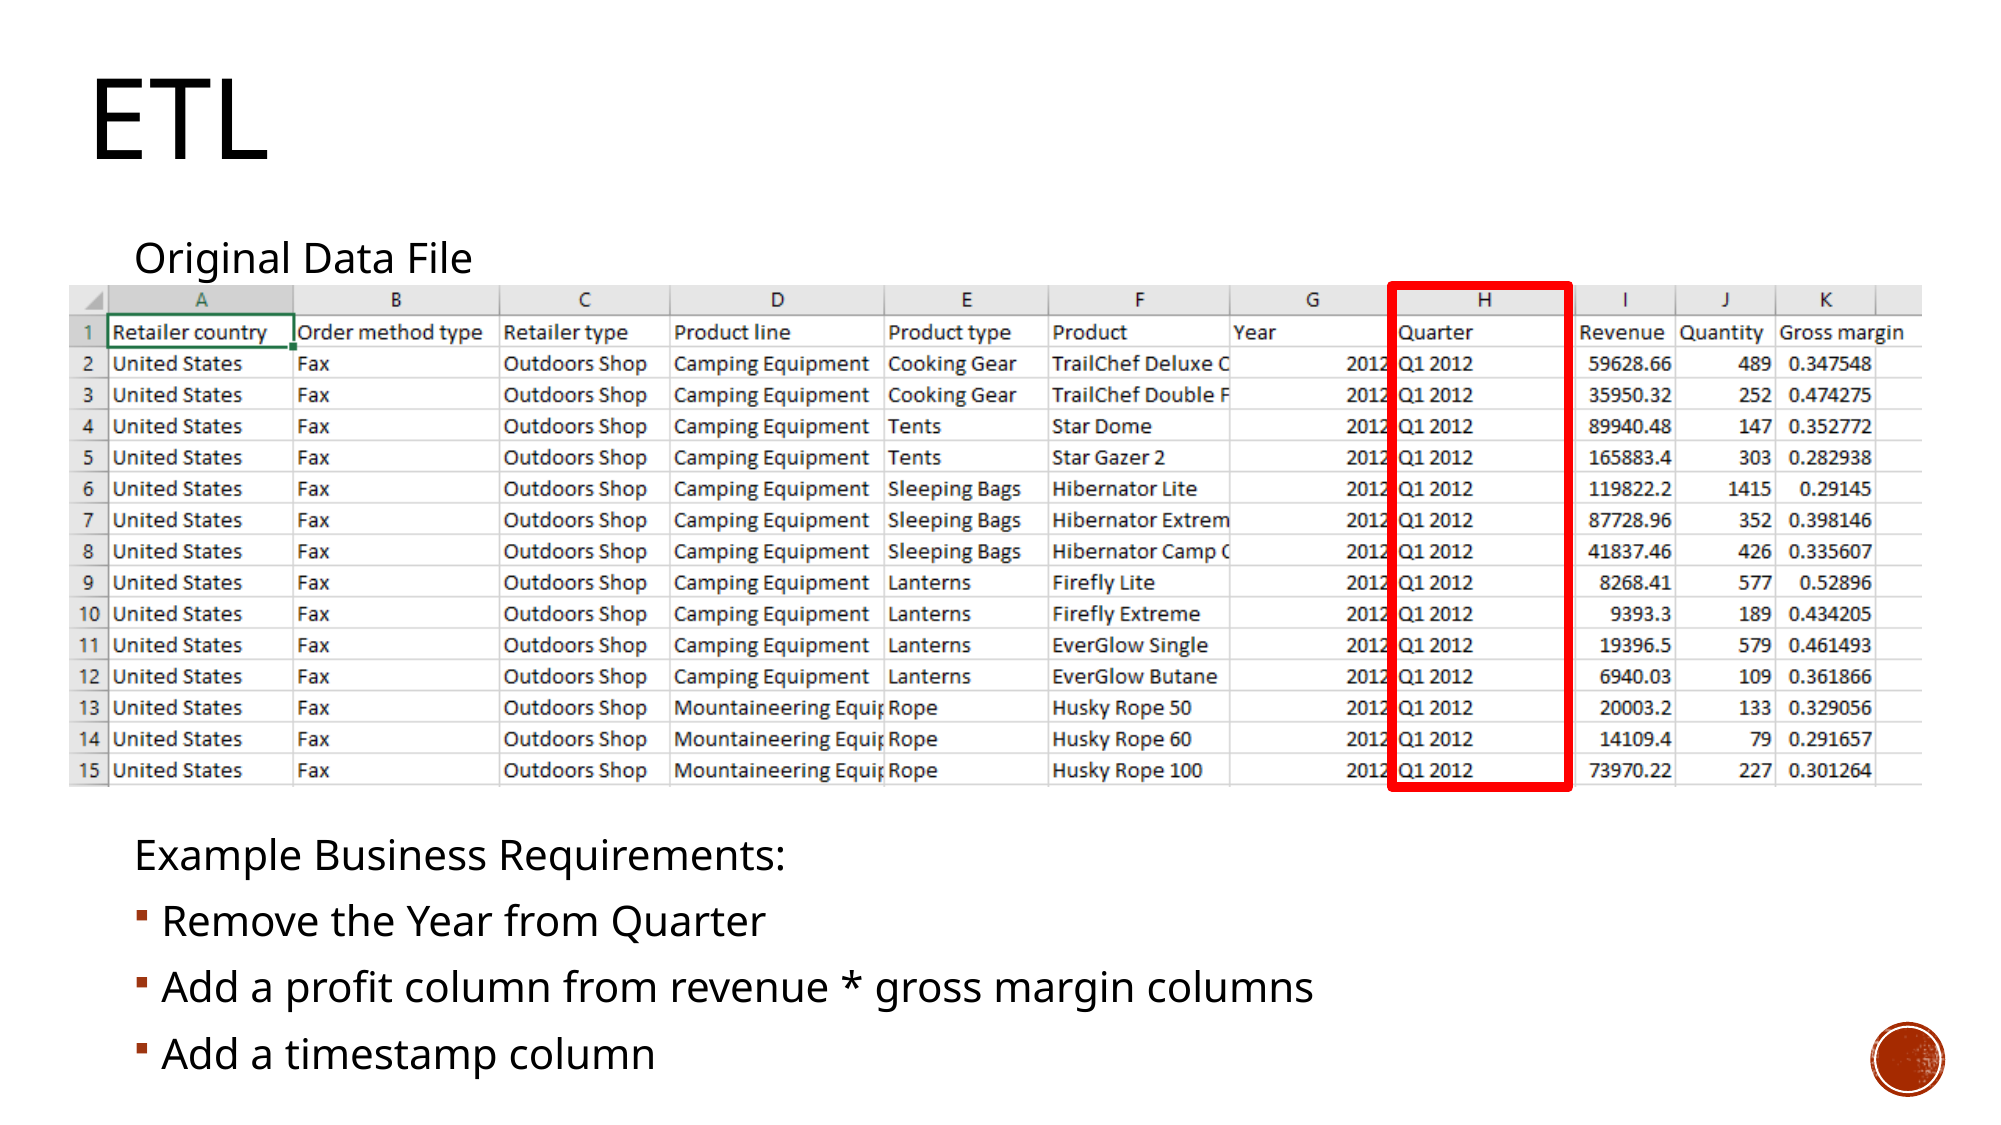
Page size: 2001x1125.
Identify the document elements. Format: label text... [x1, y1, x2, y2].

text_box ETL [72, 39, 1493, 189]
picture [70, 285, 1922, 787]
list Original Data File Example Business Requirements: Remove the Year from Quarter Add a profit column from revenue * gross margin columns Add a timestamp column [118, 788, 1769, 1086]
list Original Data File Example Business Requirements: Remove the Year from Quarter Add a profit column from revenue * gross margin columns Add a timestamp column [118, 230, 1769, 284]
